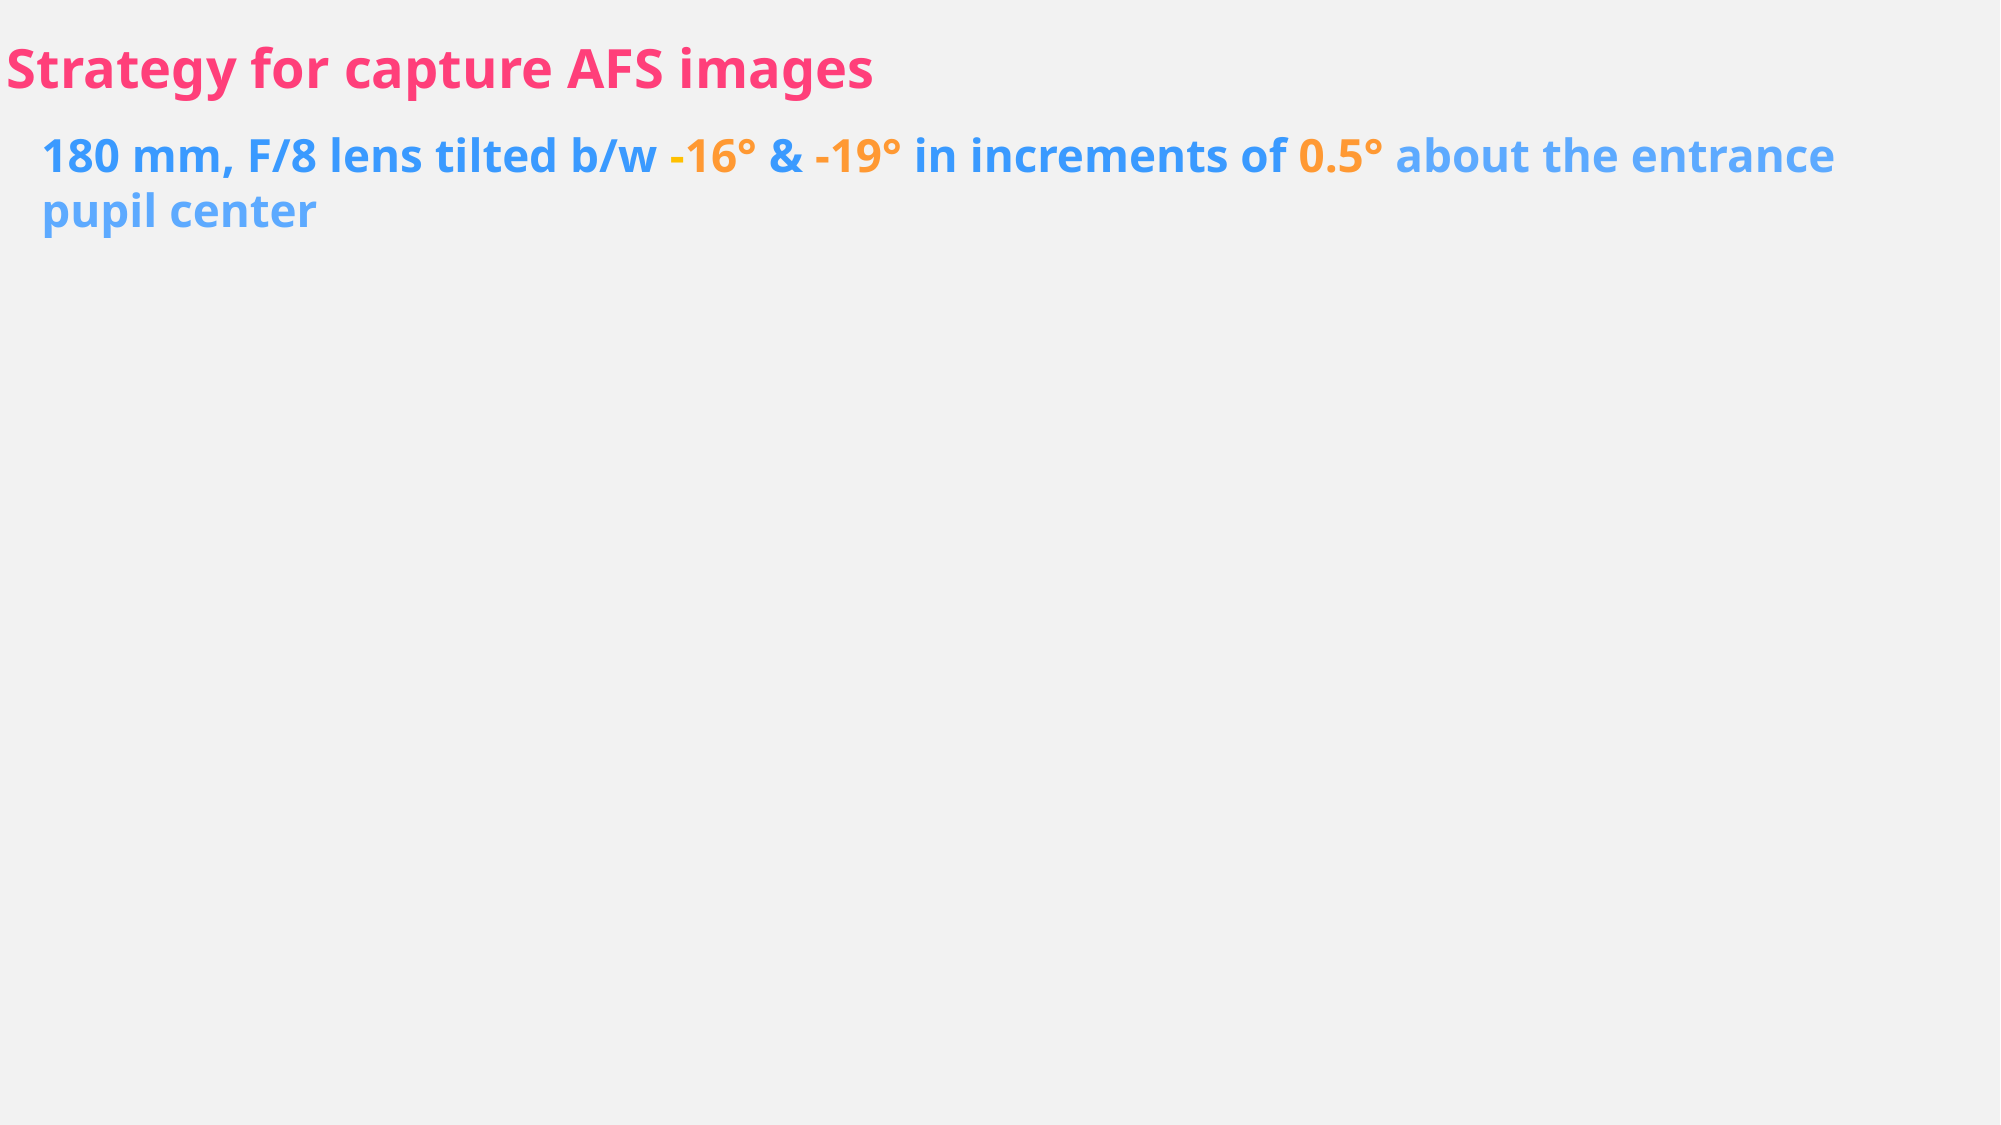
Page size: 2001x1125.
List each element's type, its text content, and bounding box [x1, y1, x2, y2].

text_box 180 mm, F/8 lens tilted b/w -16° & -19° in increments of 0.5° about the entrance pupil center [26, 119, 1953, 244]
text_box Strategy for capture AFS images [0, 27, 904, 108]
